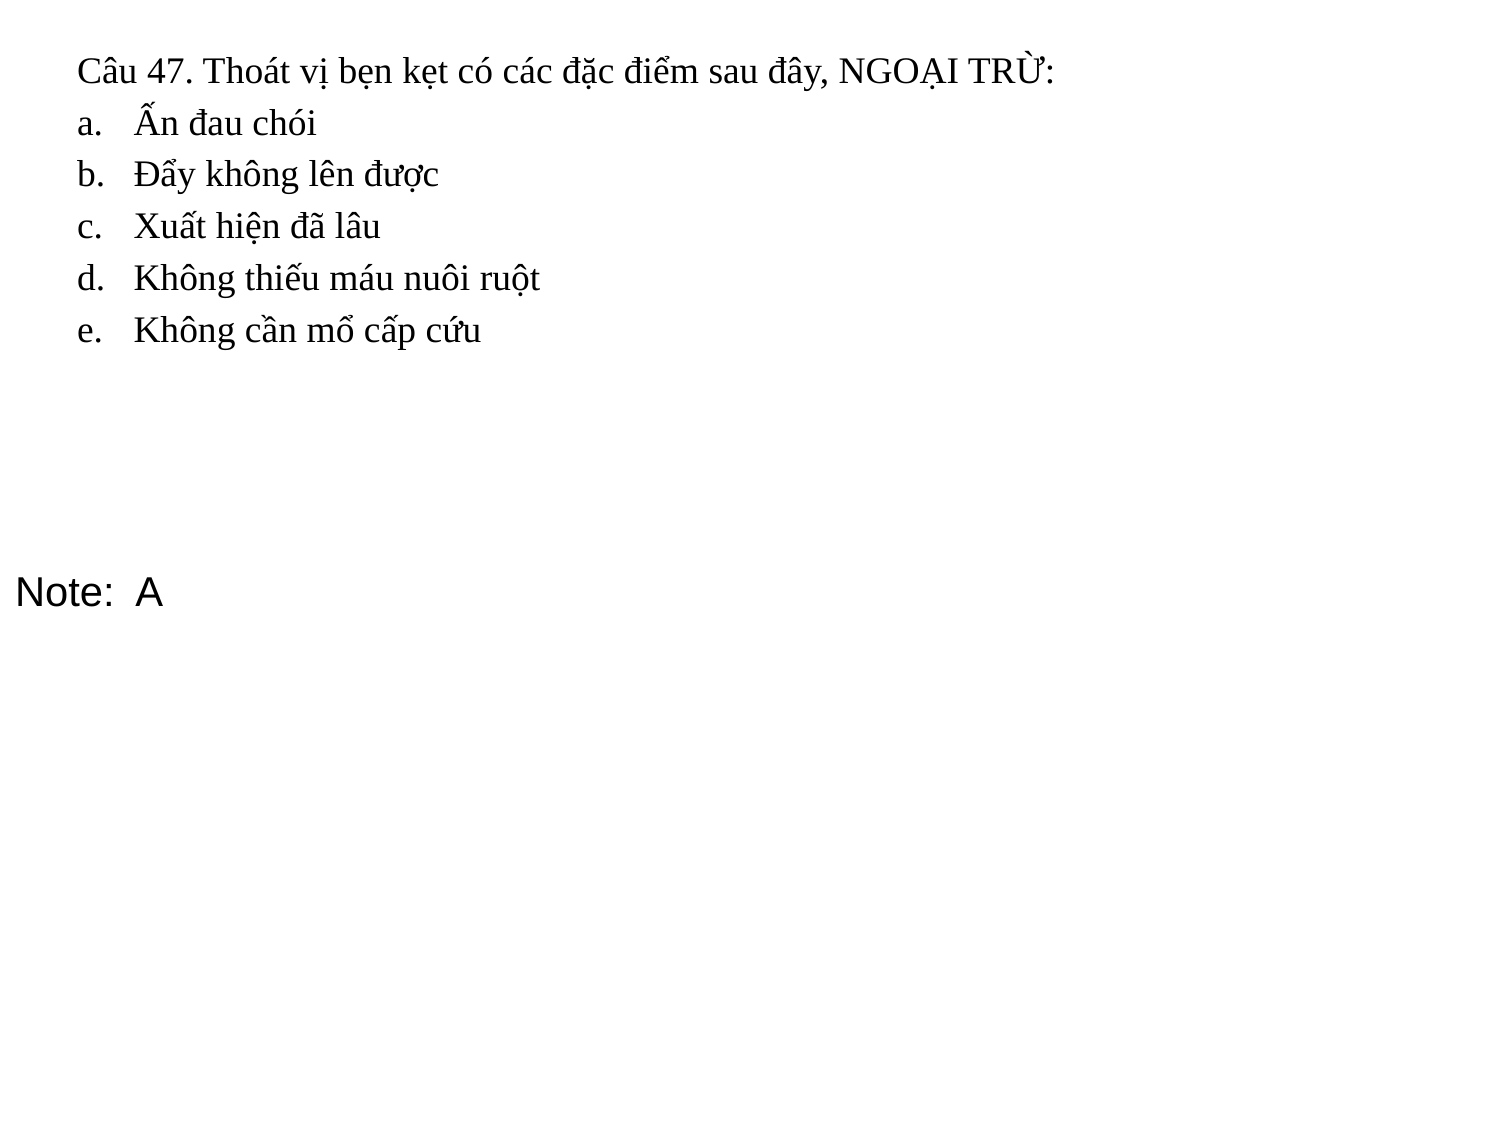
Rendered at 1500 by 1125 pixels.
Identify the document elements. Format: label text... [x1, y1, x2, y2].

subtitle Note: A [0, 562, 1500, 1094]
text_box Câu 47. Thoát vị bẹn kẹt có các đặc điểm sau đây, NGOẠI TRỪ: Ấn đau chói Đẩy không lên được Xuất hiện đã lâu Không thiếu máu nuôi ruột Không cần mổ cấp cứu [62, 31, 1139, 357]
